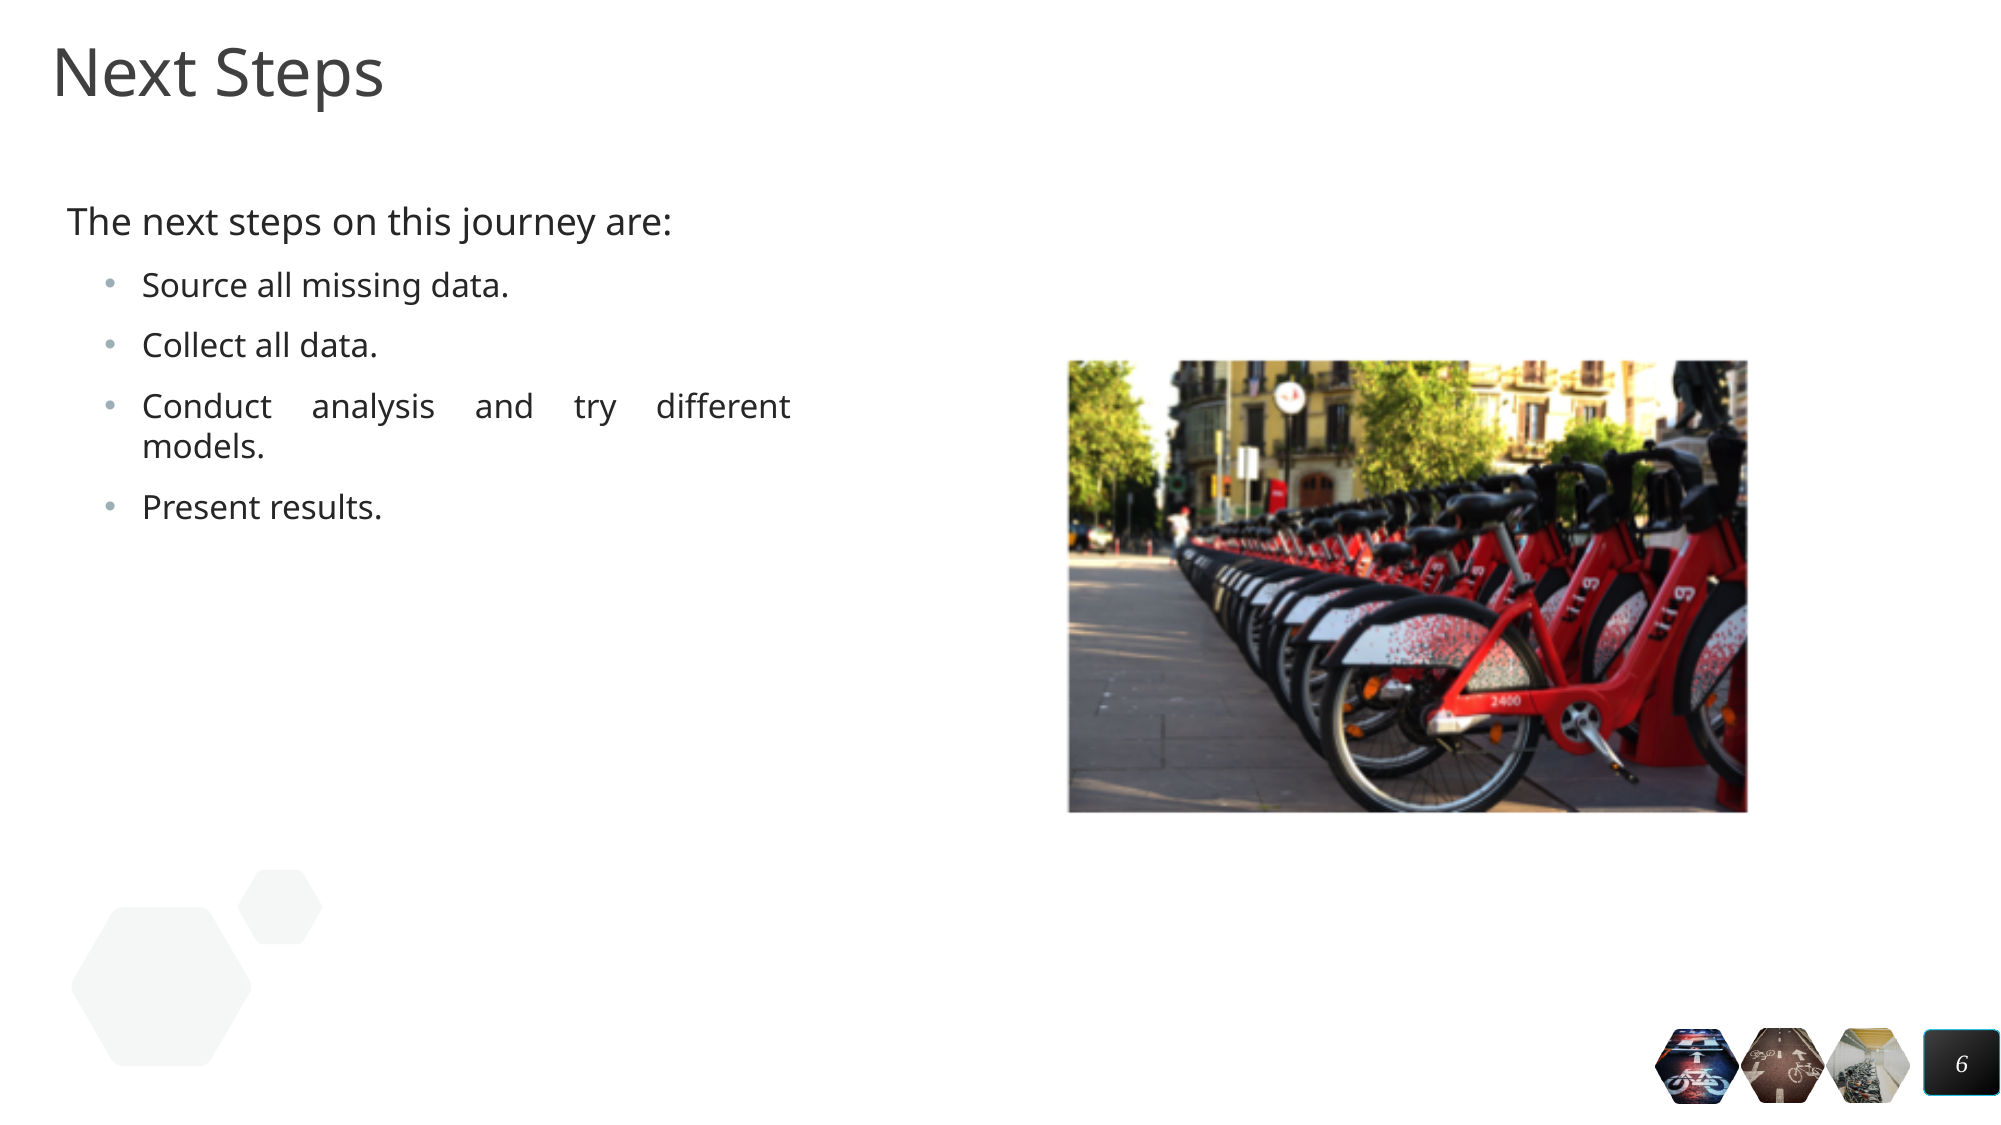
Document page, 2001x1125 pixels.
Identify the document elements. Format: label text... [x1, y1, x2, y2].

picture [843, 189, 1910, 1104]
title Next Steps [49, 36, 1926, 193]
list The next steps on this journey are: Source all missing data. Collect all data. Conduct analysis and try different models. Present results. [51, 190, 807, 1029]
